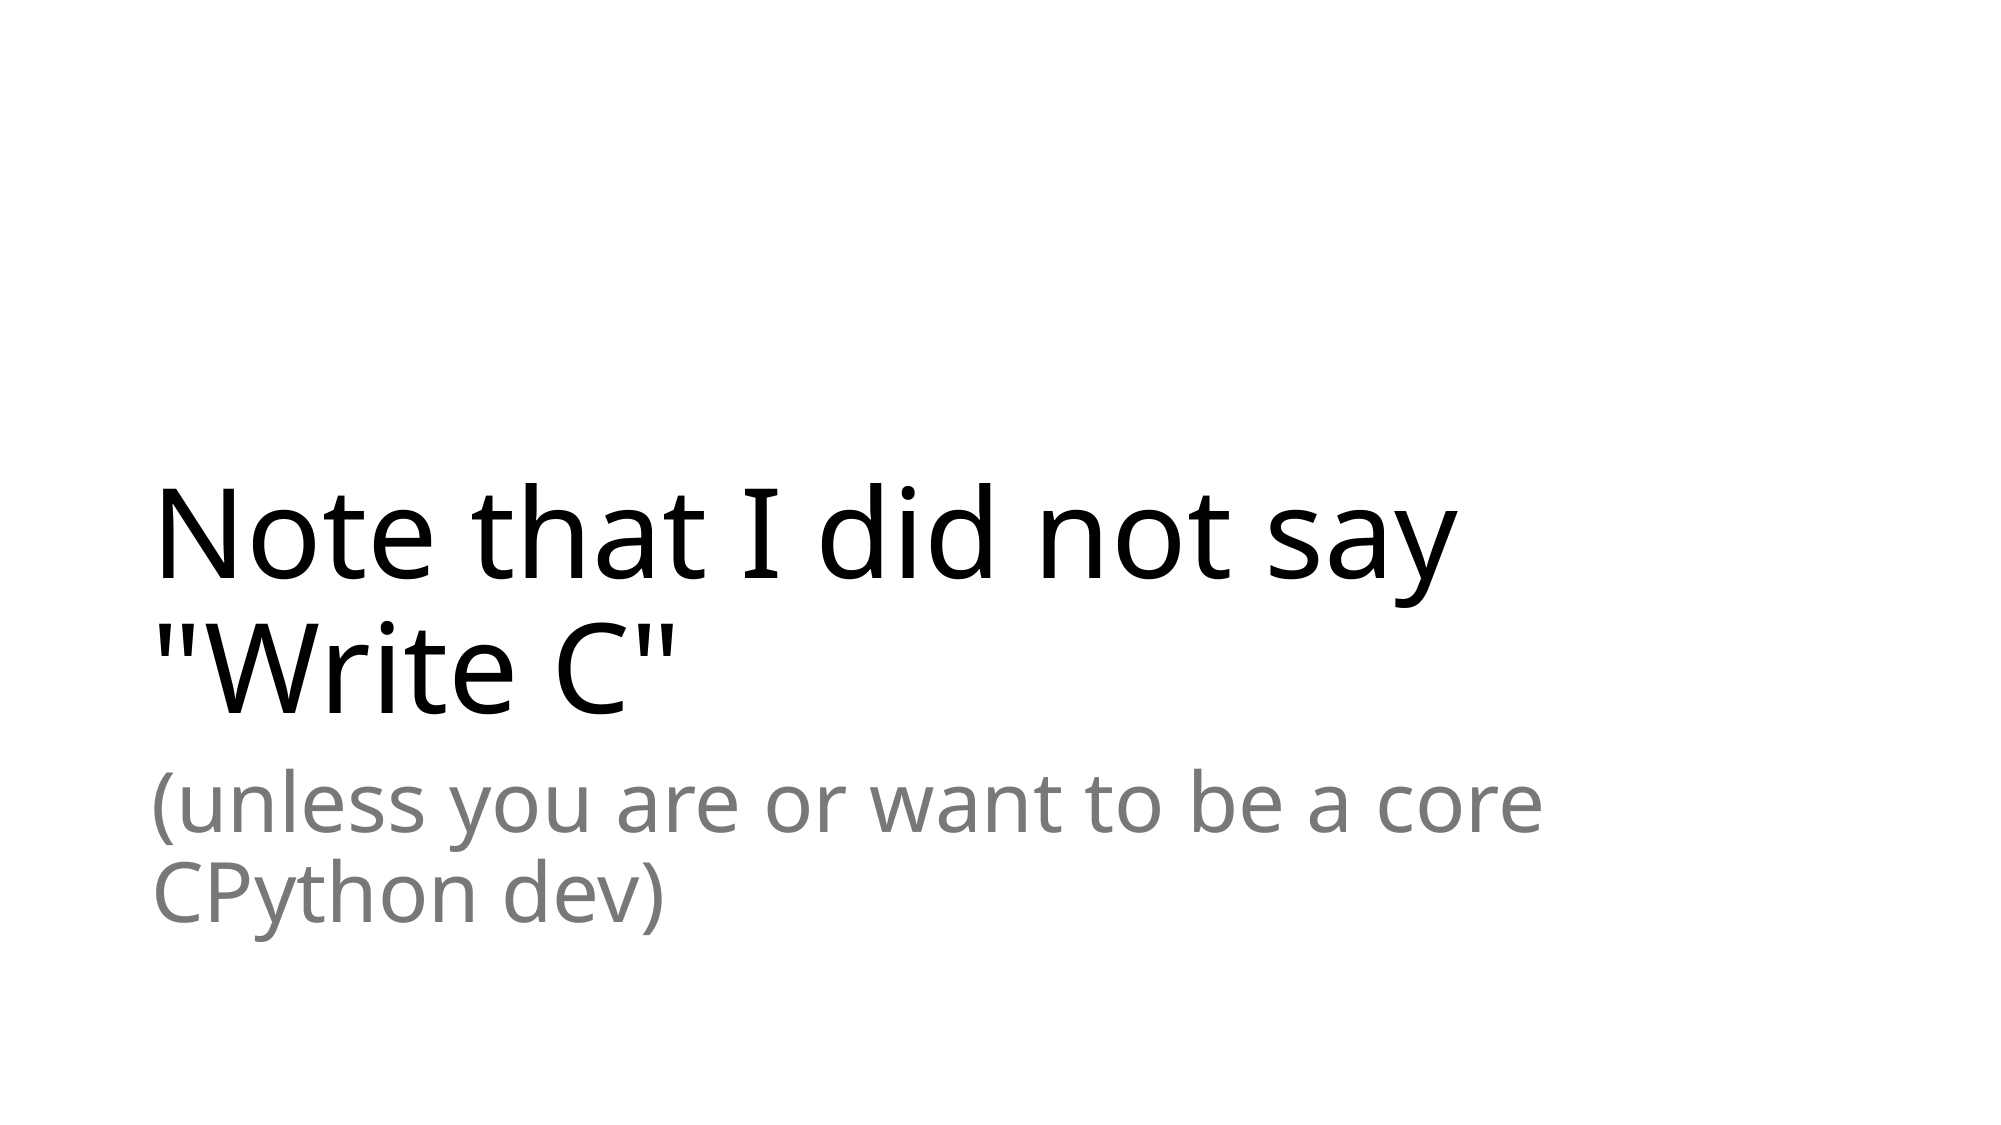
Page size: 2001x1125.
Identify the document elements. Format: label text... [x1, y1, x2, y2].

list (unless you are or want to be a core CPython dev) [136, 752, 1862, 999]
title Note that I did not say "Write C" [136, 280, 1862, 749]
